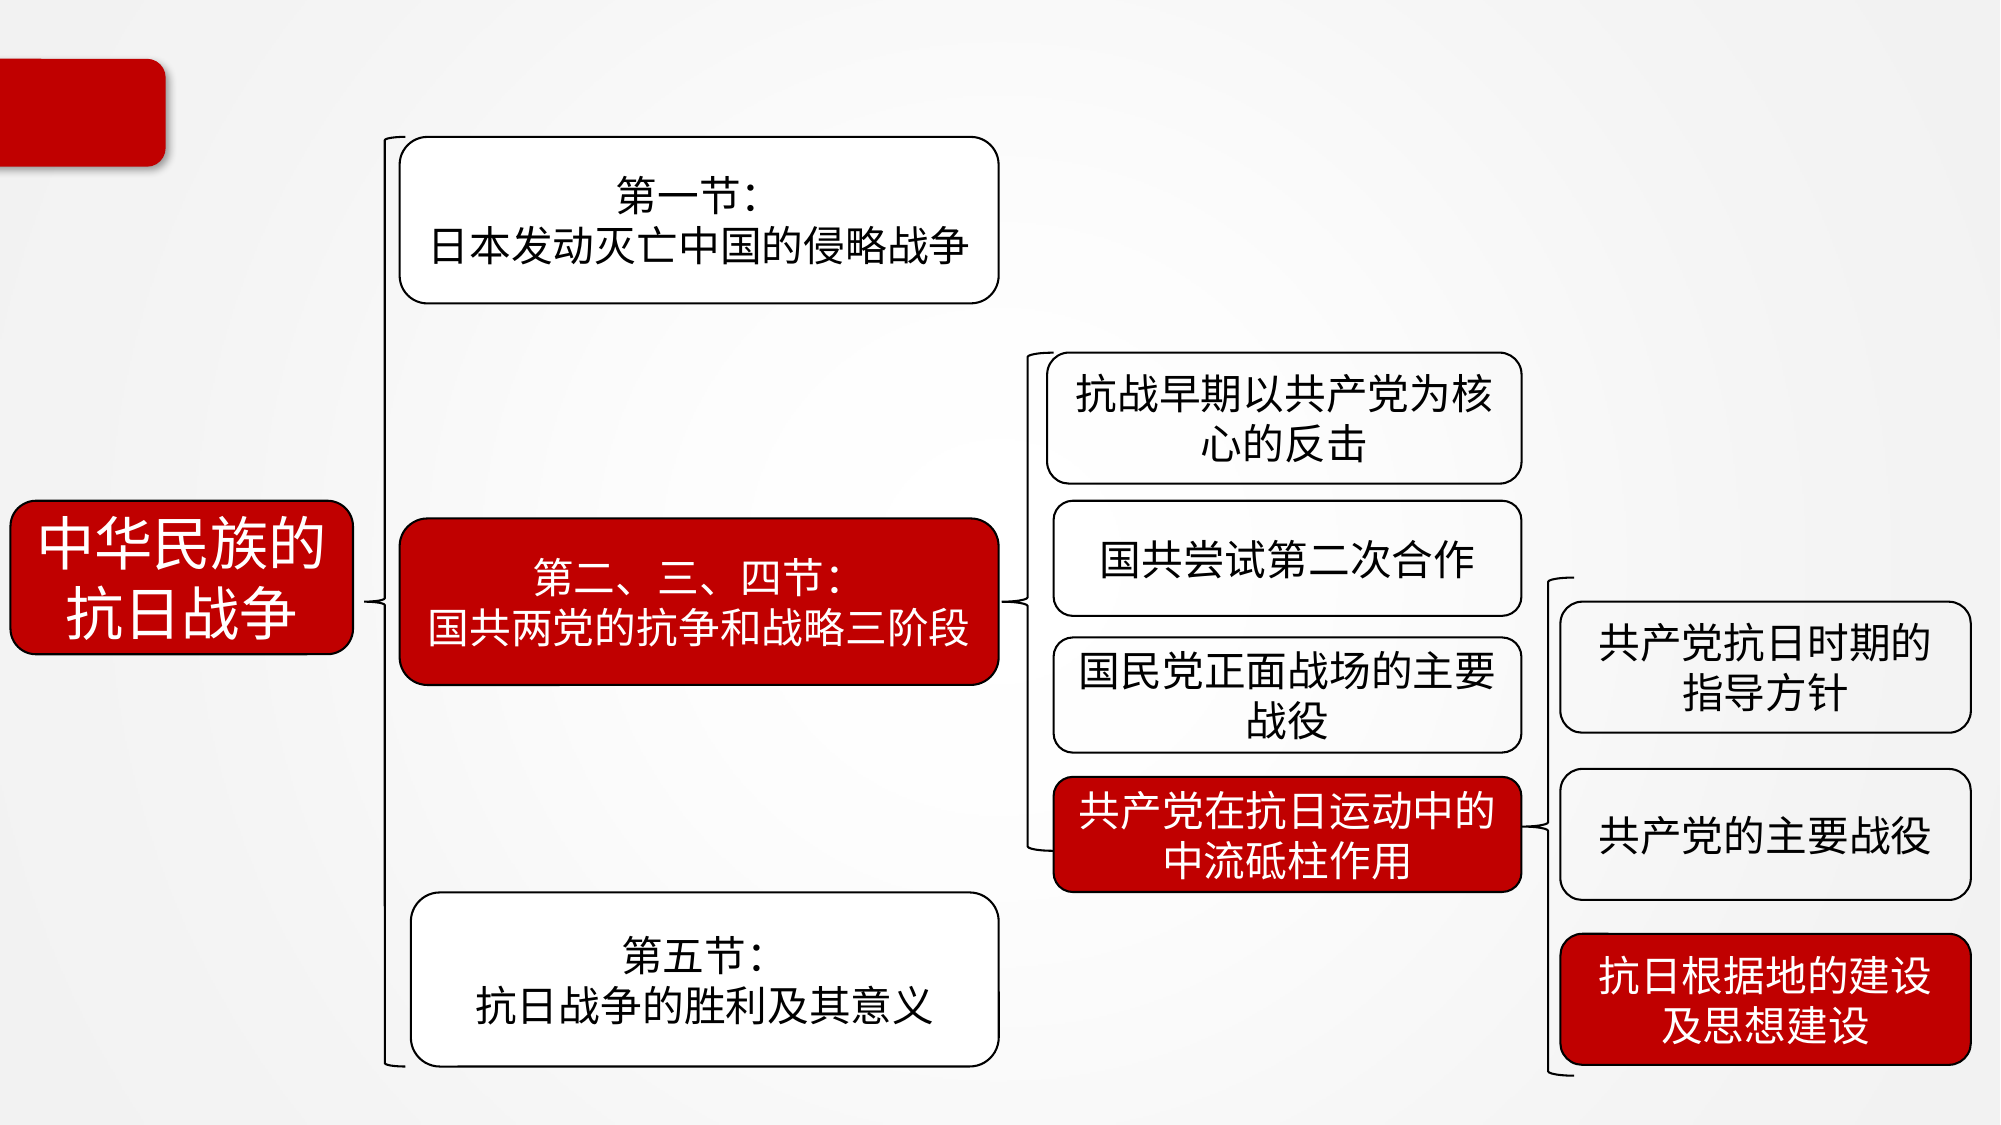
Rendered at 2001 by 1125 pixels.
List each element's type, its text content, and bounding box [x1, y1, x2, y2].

text_box 国民党正面战场的主要战役 [1052, 636, 1523, 754]
text_box 第五节： 抗日战争的胜利及其意义 [409, 891, 1000, 1068]
text_box [1522, 576, 1575, 1077]
text_box 第一节： 日本发动灭亡中国的侵略战争 [398, 135, 1000, 305]
text_box 抗战早期以共产党为核心的反击 [1046, 351, 1523, 485]
text_box [1001, 351, 1054, 852]
text_box [364, 135, 406, 1068]
text_box 国共尝试第二次合作 [1052, 499, 1523, 617]
text_box 中华民族的抗日战争 [9, 499, 355, 656]
text_box 共产党抗日时期的指导方针 [1559, 600, 1972, 734]
text_box 共产党在抗日运动中的中流砥柱作用 [1052, 775, 1523, 894]
text_box 共产党的主要战役 [1559, 767, 1972, 901]
text_box 第二、三、四节： 国共两党的抗争和战略三阶段 [398, 517, 1000, 687]
picture [0, 0, 2000, 1125]
text_box 抗日根据地的建设及思想建设 [1559, 932, 1972, 1066]
